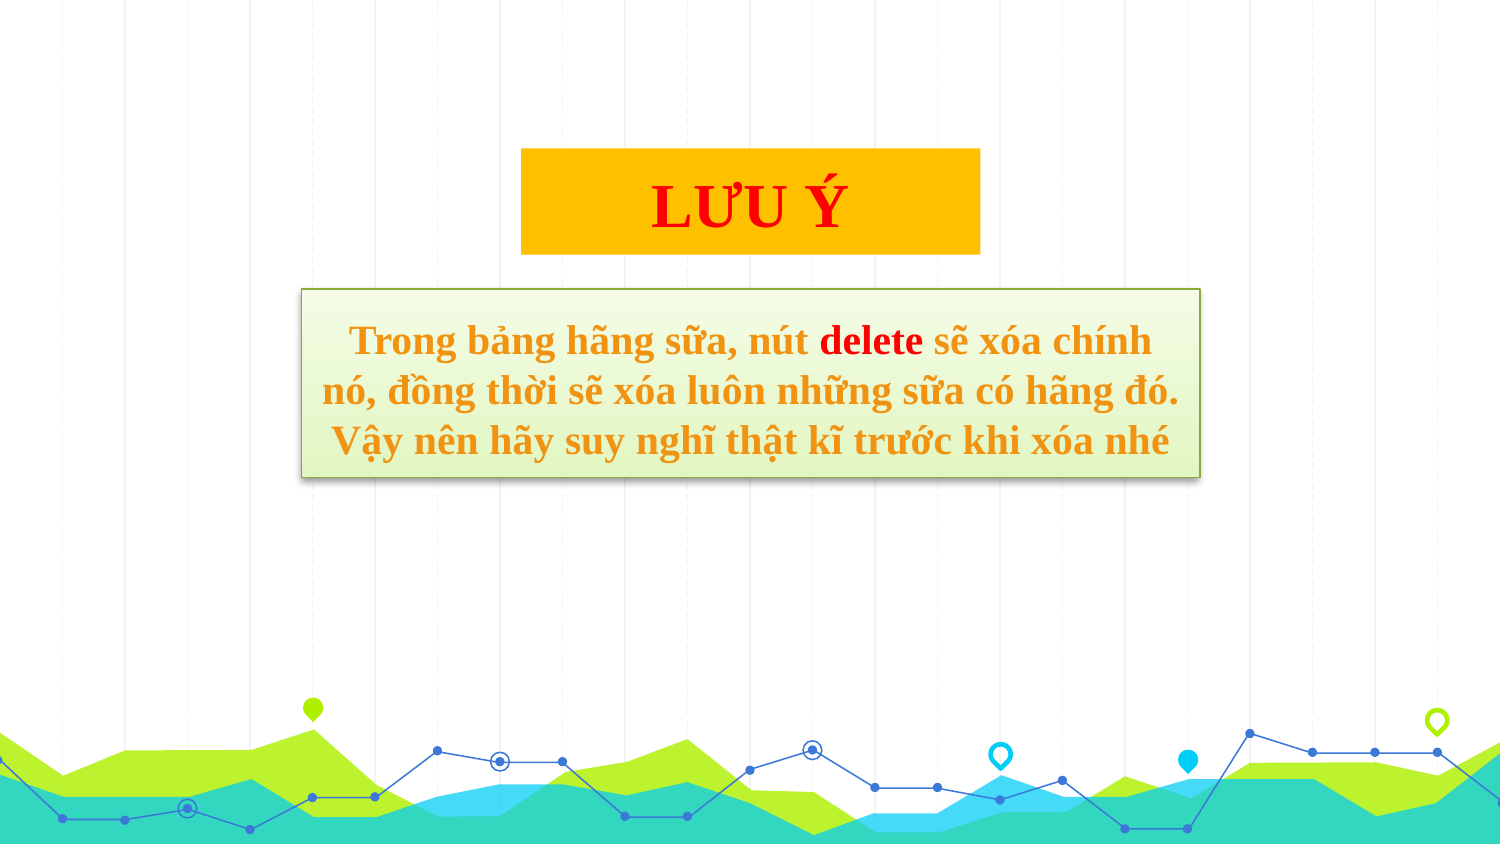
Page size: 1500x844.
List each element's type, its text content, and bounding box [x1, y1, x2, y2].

text_box LƯU Ý [521, 148, 981, 255]
text_box Trong bảng hãng sữa, nút delete sẽ xóa chính nó, đồng thời sẽ xóa luôn những sữa có hãng đó. Vậy nên hãy suy nghĩ thật kĩ trước khi xóa nhé [301, 288, 1201, 478]
